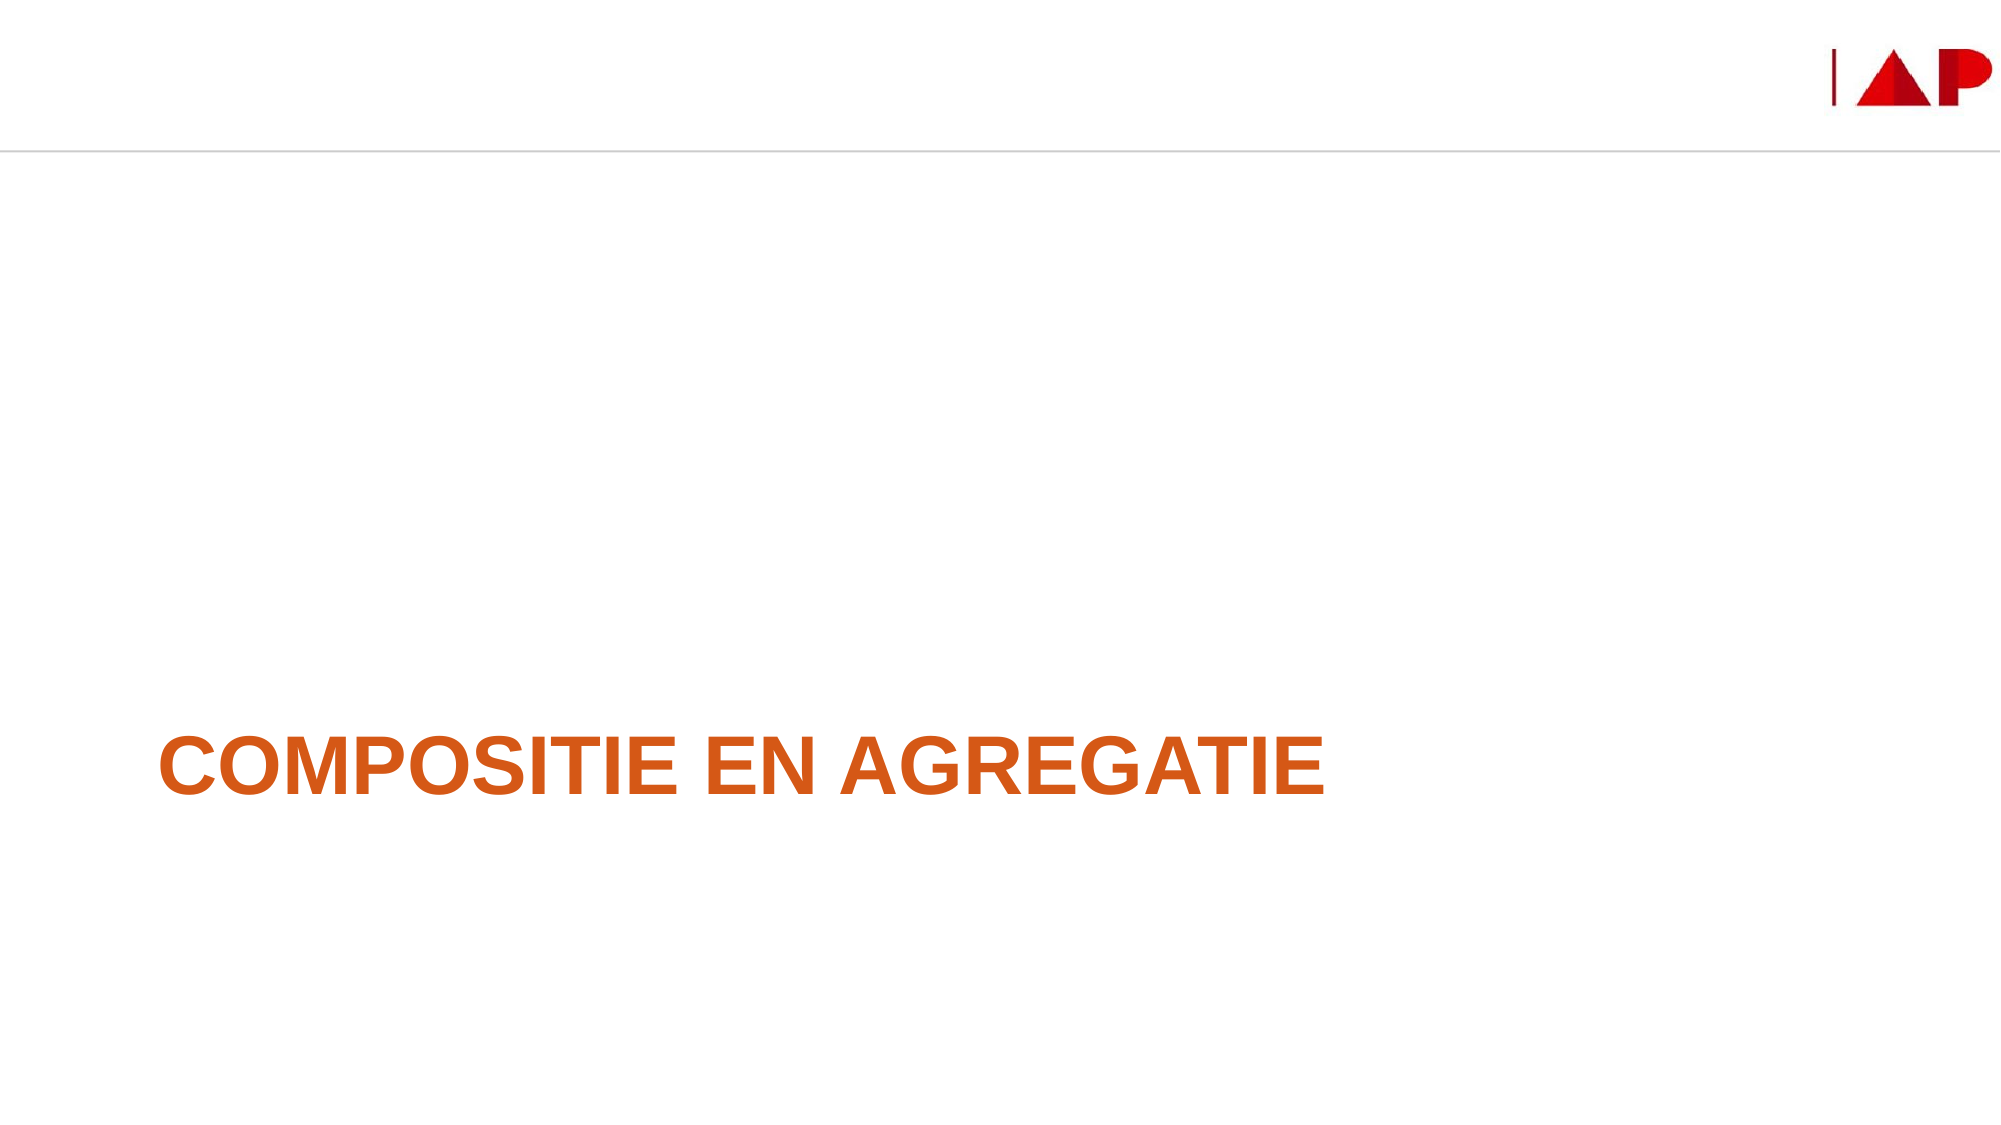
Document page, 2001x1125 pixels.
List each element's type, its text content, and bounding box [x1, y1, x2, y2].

picture [1824, 10, 2000, 142]
title Compositie en agregatie [157, 722, 1859, 947]
